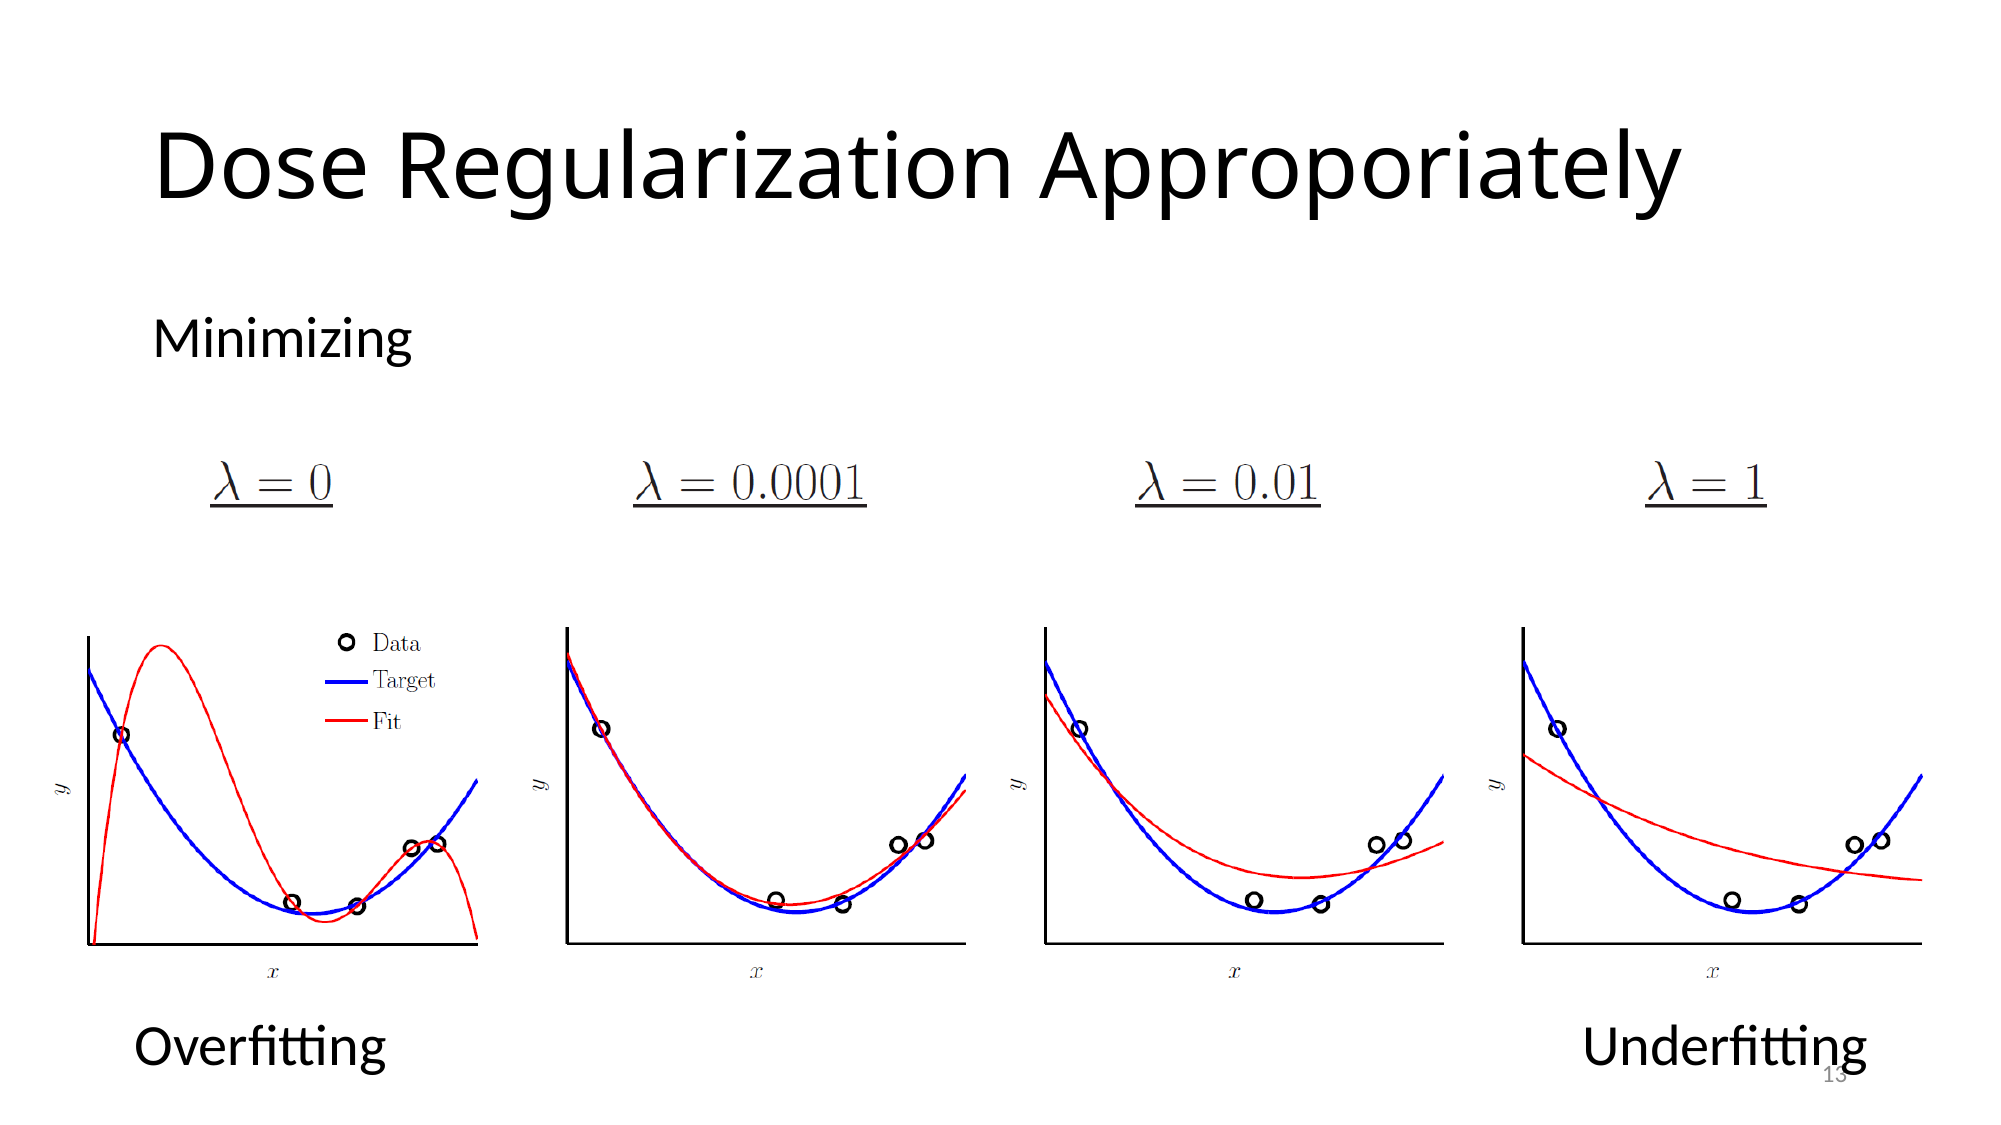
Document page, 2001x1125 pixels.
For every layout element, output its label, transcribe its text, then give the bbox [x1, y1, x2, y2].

picture [31, 452, 1969, 1004]
title Dose Regularization Approporiately [137, 59, 1863, 278]
text_box Underfitting [1567, 1004, 1922, 1085]
text_box Overfitting [119, 1004, 433, 1085]
slide_number 13 [1412, 1042, 1863, 1103]
